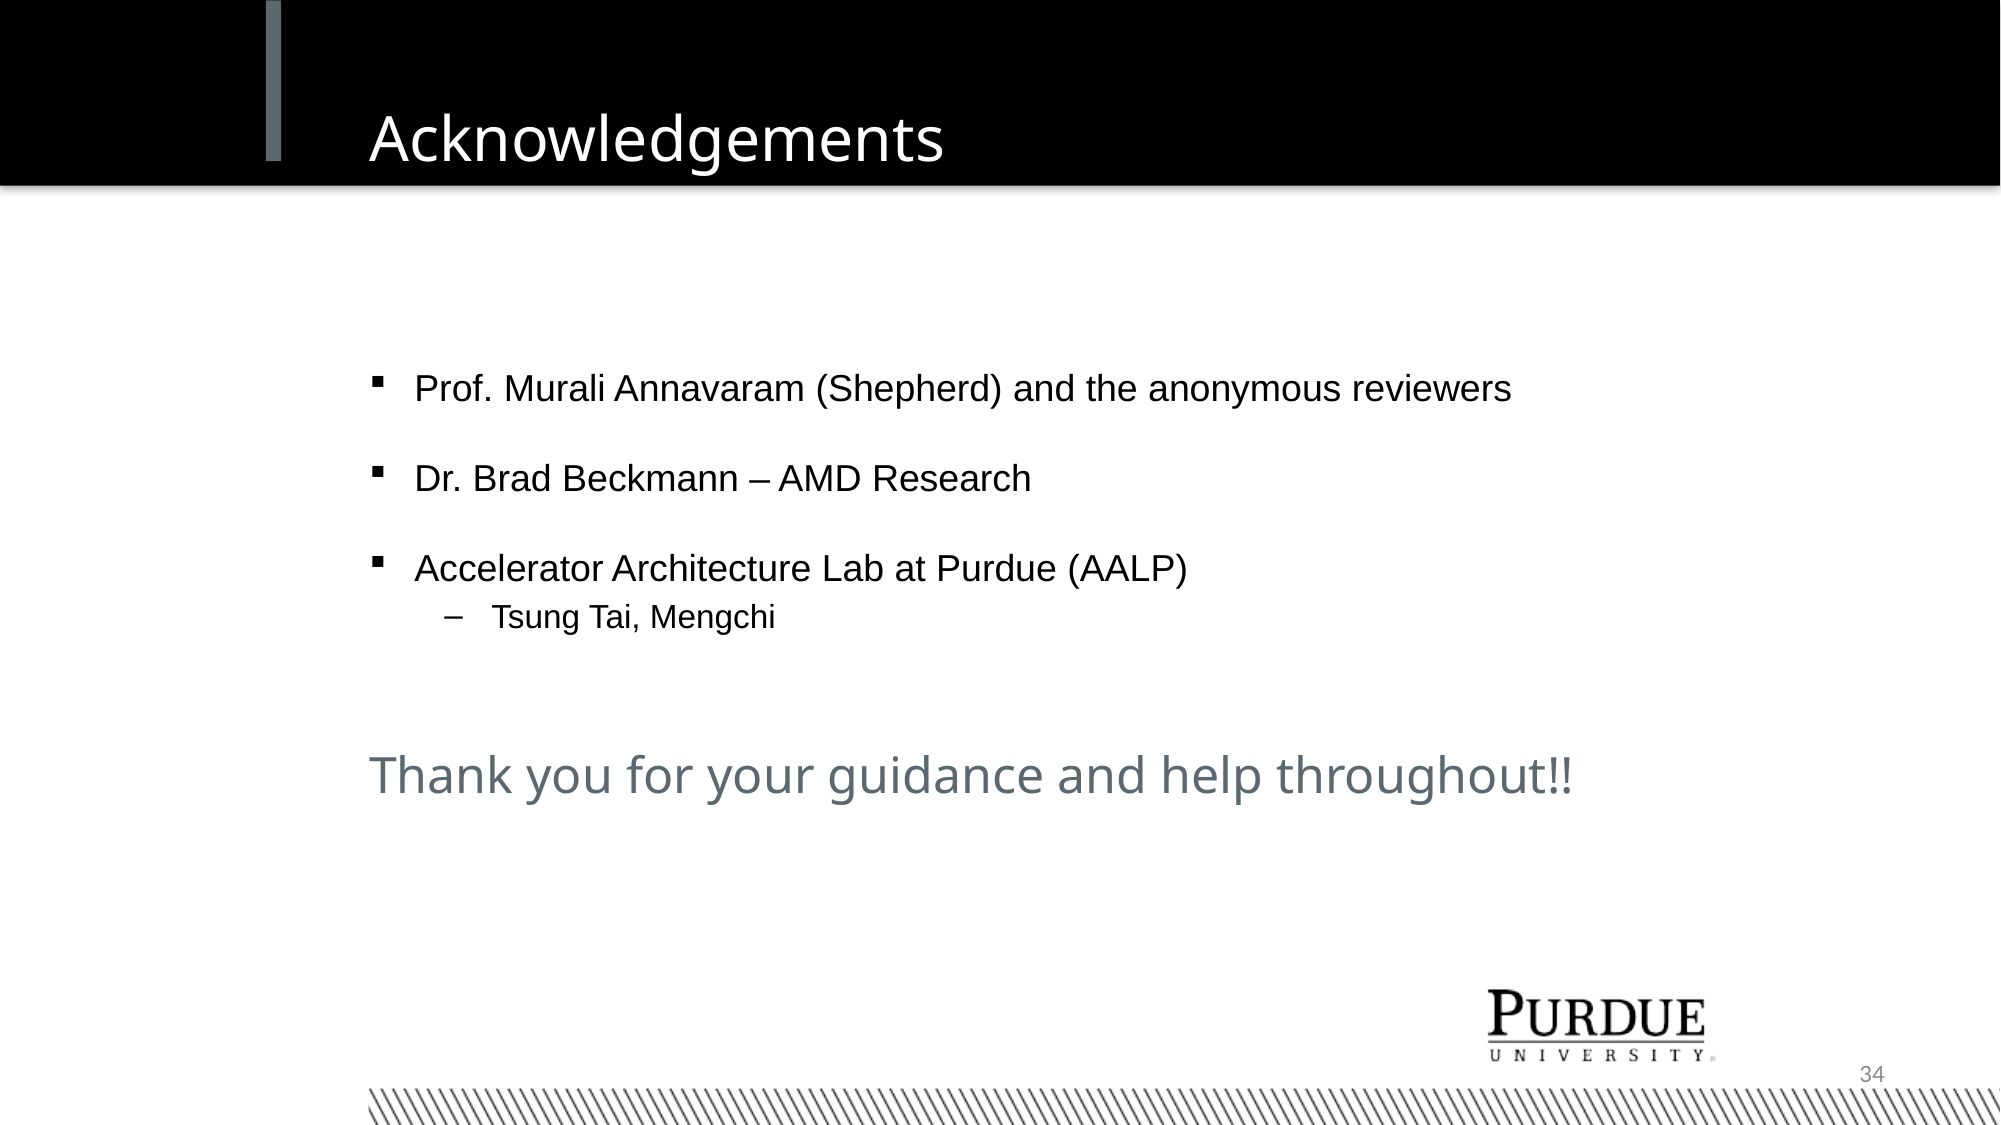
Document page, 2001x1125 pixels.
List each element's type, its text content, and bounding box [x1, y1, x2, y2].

slide_number 34 [1433, 1042, 1900, 1103]
list Thank you for your guidance and help throughout!! [369, 743, 1705, 813]
title Acknowledgements [369, 98, 1704, 186]
list Prof. Murali Annavaram (Shepherd) and the anonymous reviewers Dr. Brad Beckmann – AMD Research Accelerator Architecture Lab at Purdue (AALP) Tsung Tai, Mengchi [369, 363, 1704, 701]
